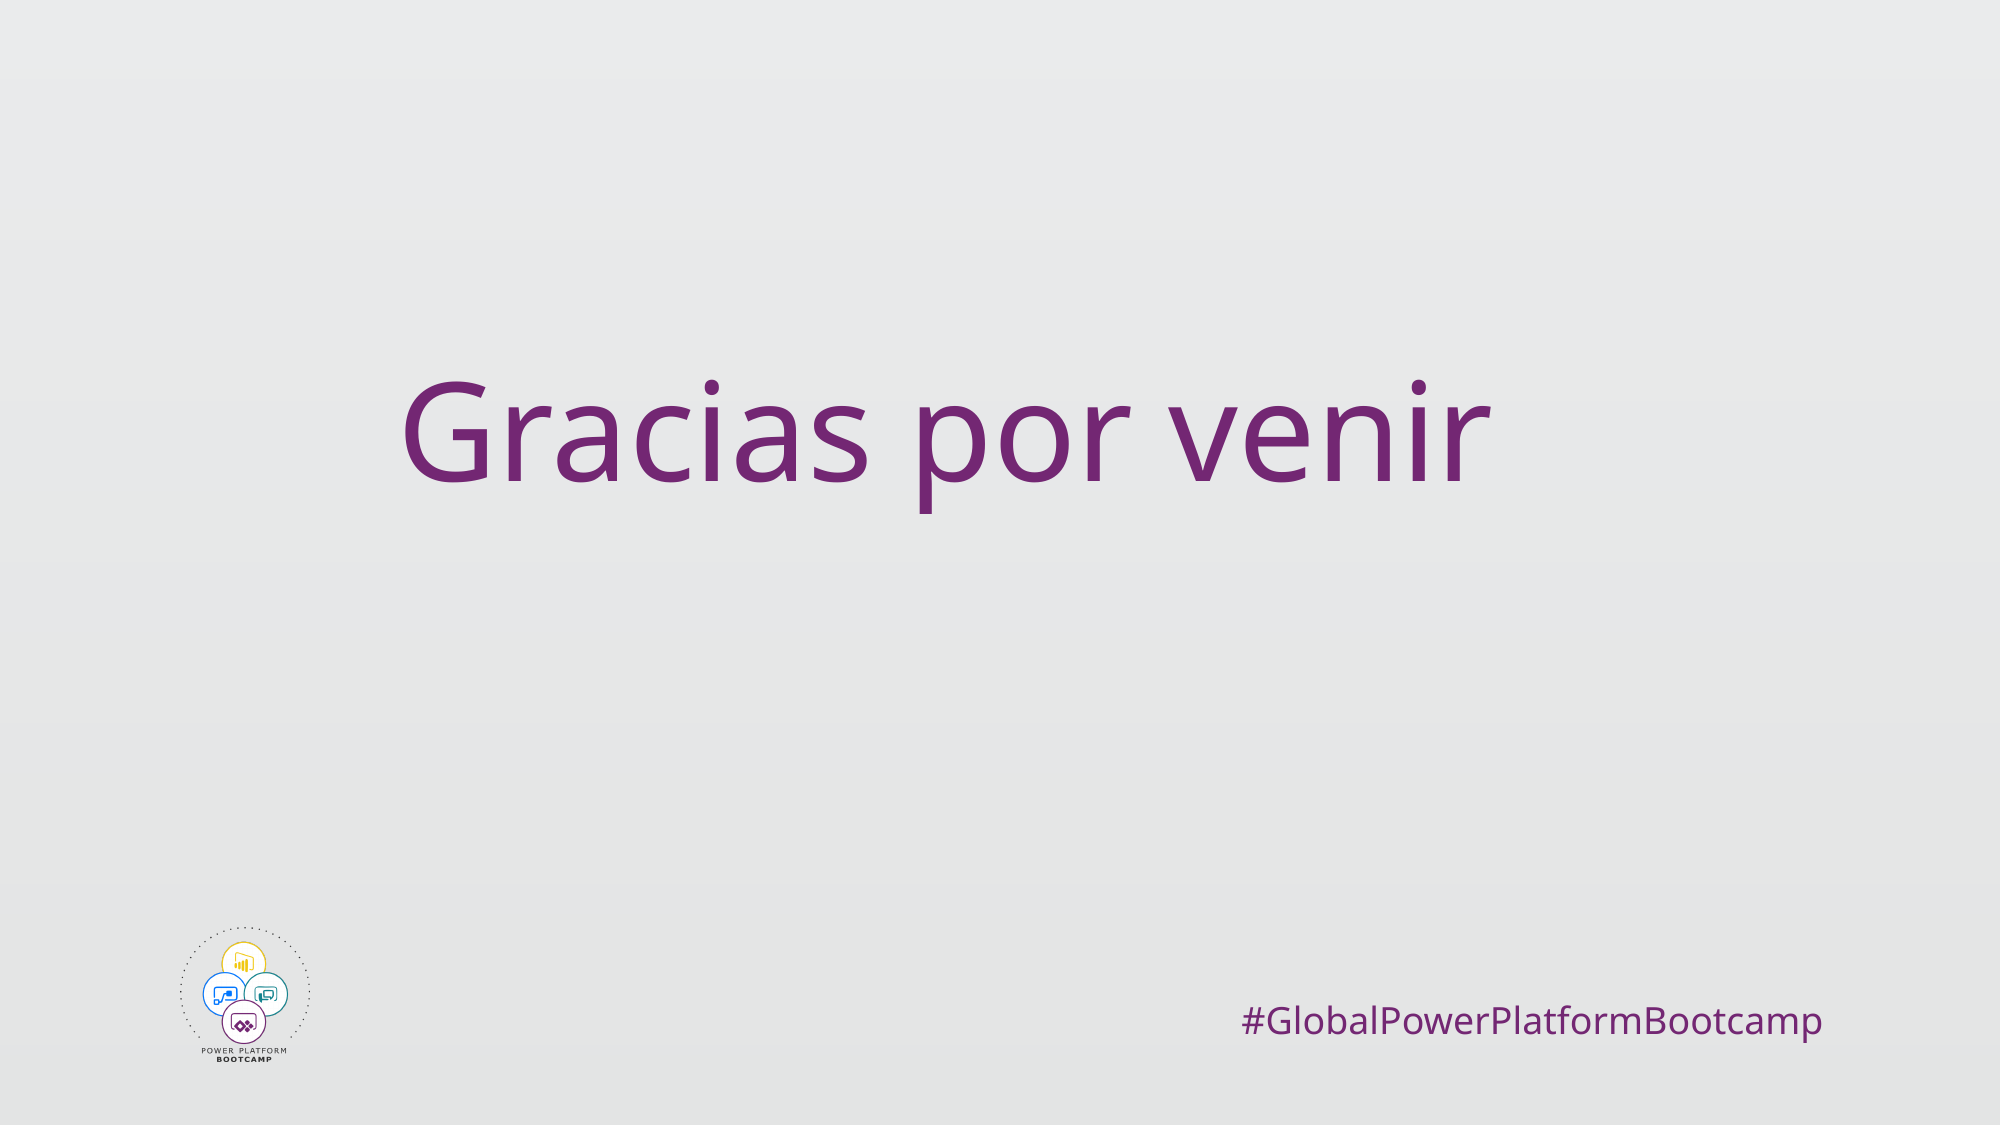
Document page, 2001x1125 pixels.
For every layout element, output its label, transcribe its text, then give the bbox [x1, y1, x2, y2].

picture [180, 927, 310, 1062]
title Gracias por venir [137, 341, 1755, 532]
